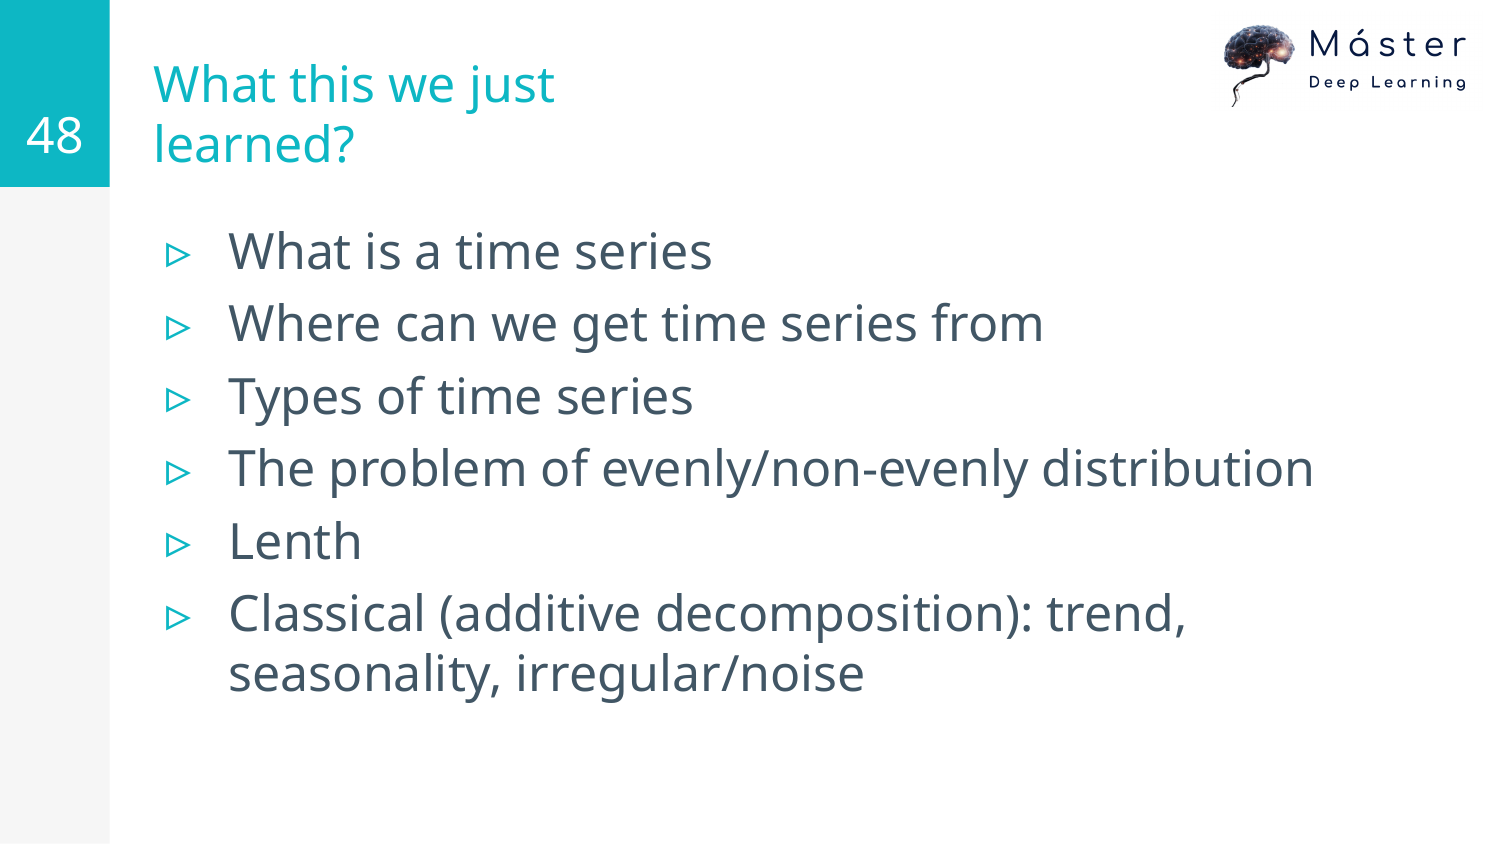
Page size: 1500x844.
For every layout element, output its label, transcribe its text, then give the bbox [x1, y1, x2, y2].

title What this we just learned? [138, 0, 722, 188]
slide_number 48 [0, 0, 110, 187]
picture [1211, 11, 1483, 111]
text_box What is a time series Where can we get time series from Types of time series The problem of evenly/non-evenly distribution Lenth Classical (additive decomposition): trend, seasonality, irregular/noise [138, 204, 1485, 760]
